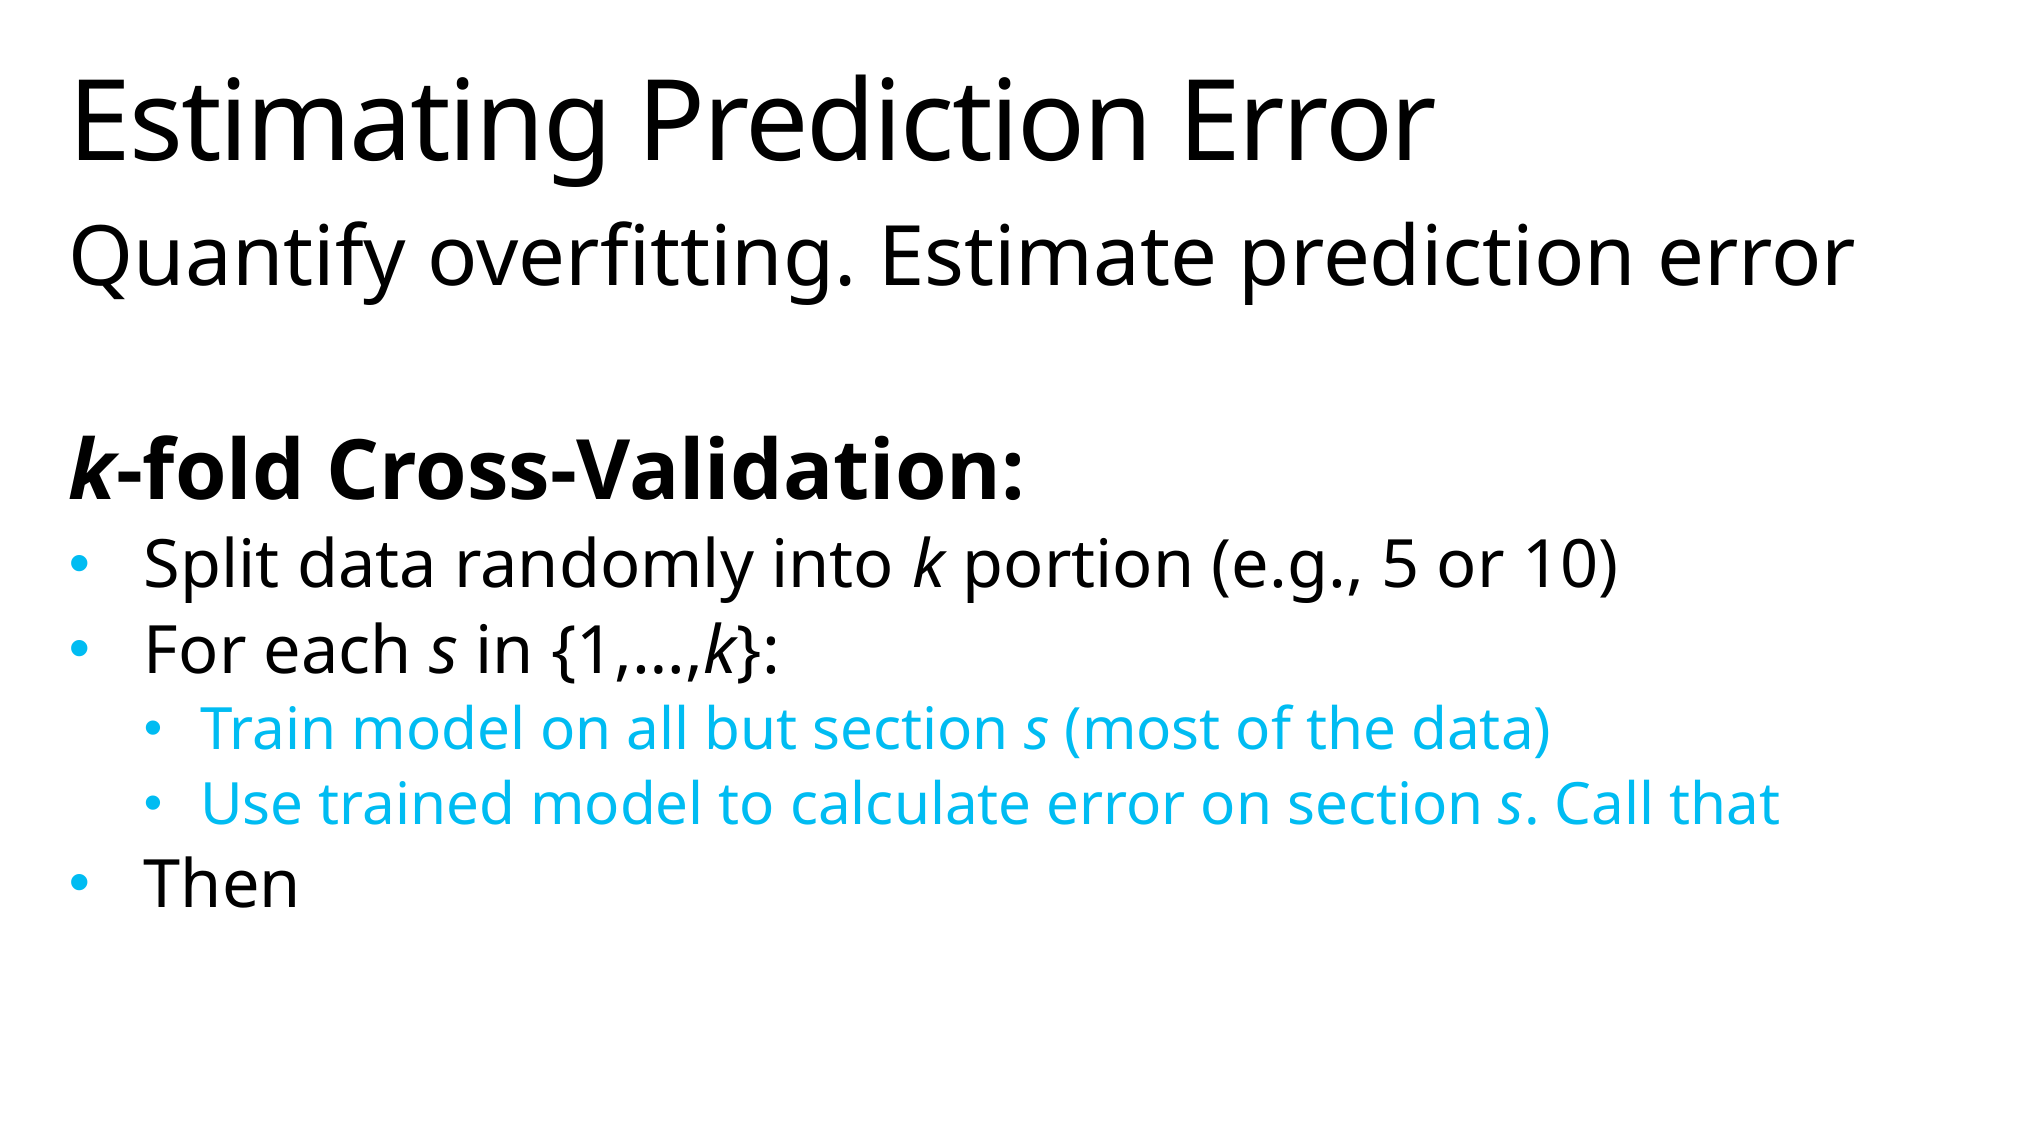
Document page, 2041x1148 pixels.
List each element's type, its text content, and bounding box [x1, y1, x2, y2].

title Estimating Prediction Error [45, 48, 1996, 200]
